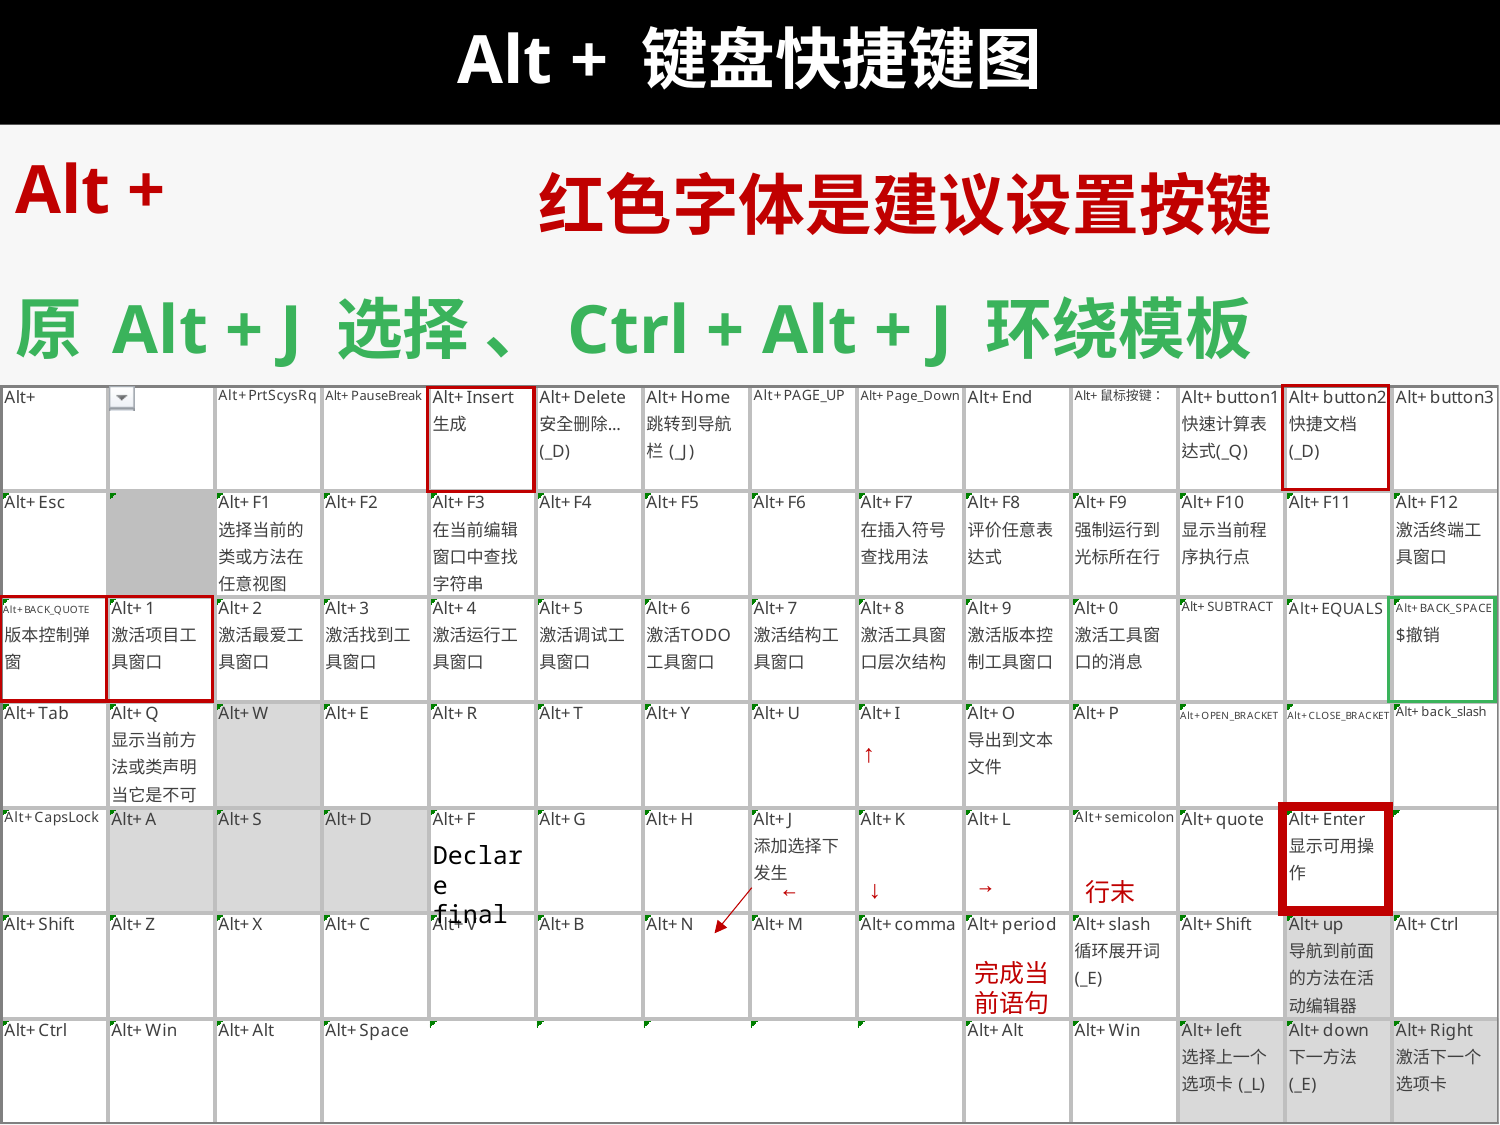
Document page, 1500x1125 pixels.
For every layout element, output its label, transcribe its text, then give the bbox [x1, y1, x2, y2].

text_box 红色字体是建议设置按键 [523, 159, 1289, 257]
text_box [714, 887, 752, 934]
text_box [767, 730, 1071, 912]
picture [0, 385, 1500, 1125]
title Alt + 键盘快捷键图 [0, 0, 1500, 125]
text_box Alt + [0, 143, 1500, 241]
text_box 原 Alt + J 选择 、Ctrl + Alt + J 环绕模板 [0, 283, 1500, 381]
